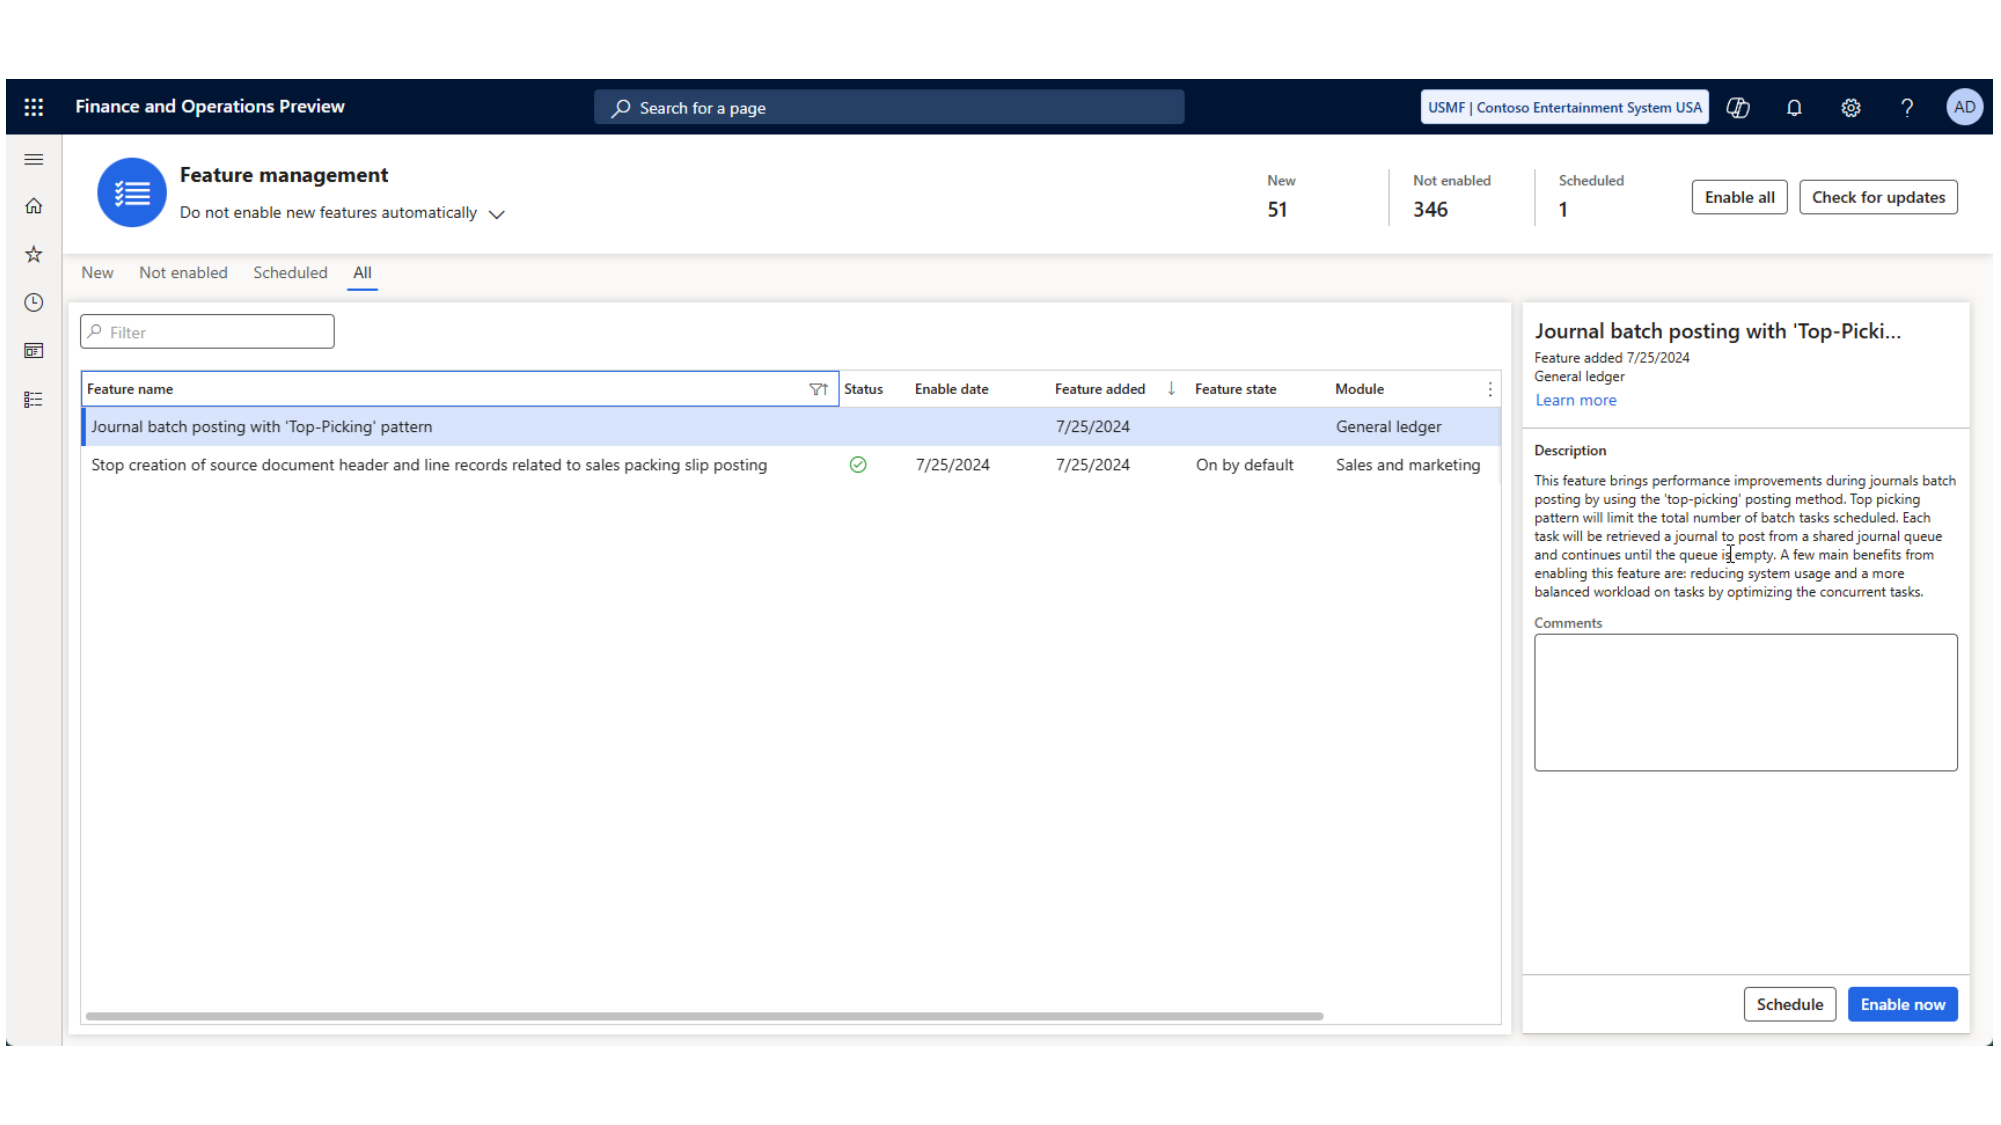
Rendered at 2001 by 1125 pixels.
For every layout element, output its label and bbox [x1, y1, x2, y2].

picture [6, 78, 1994, 1047]
